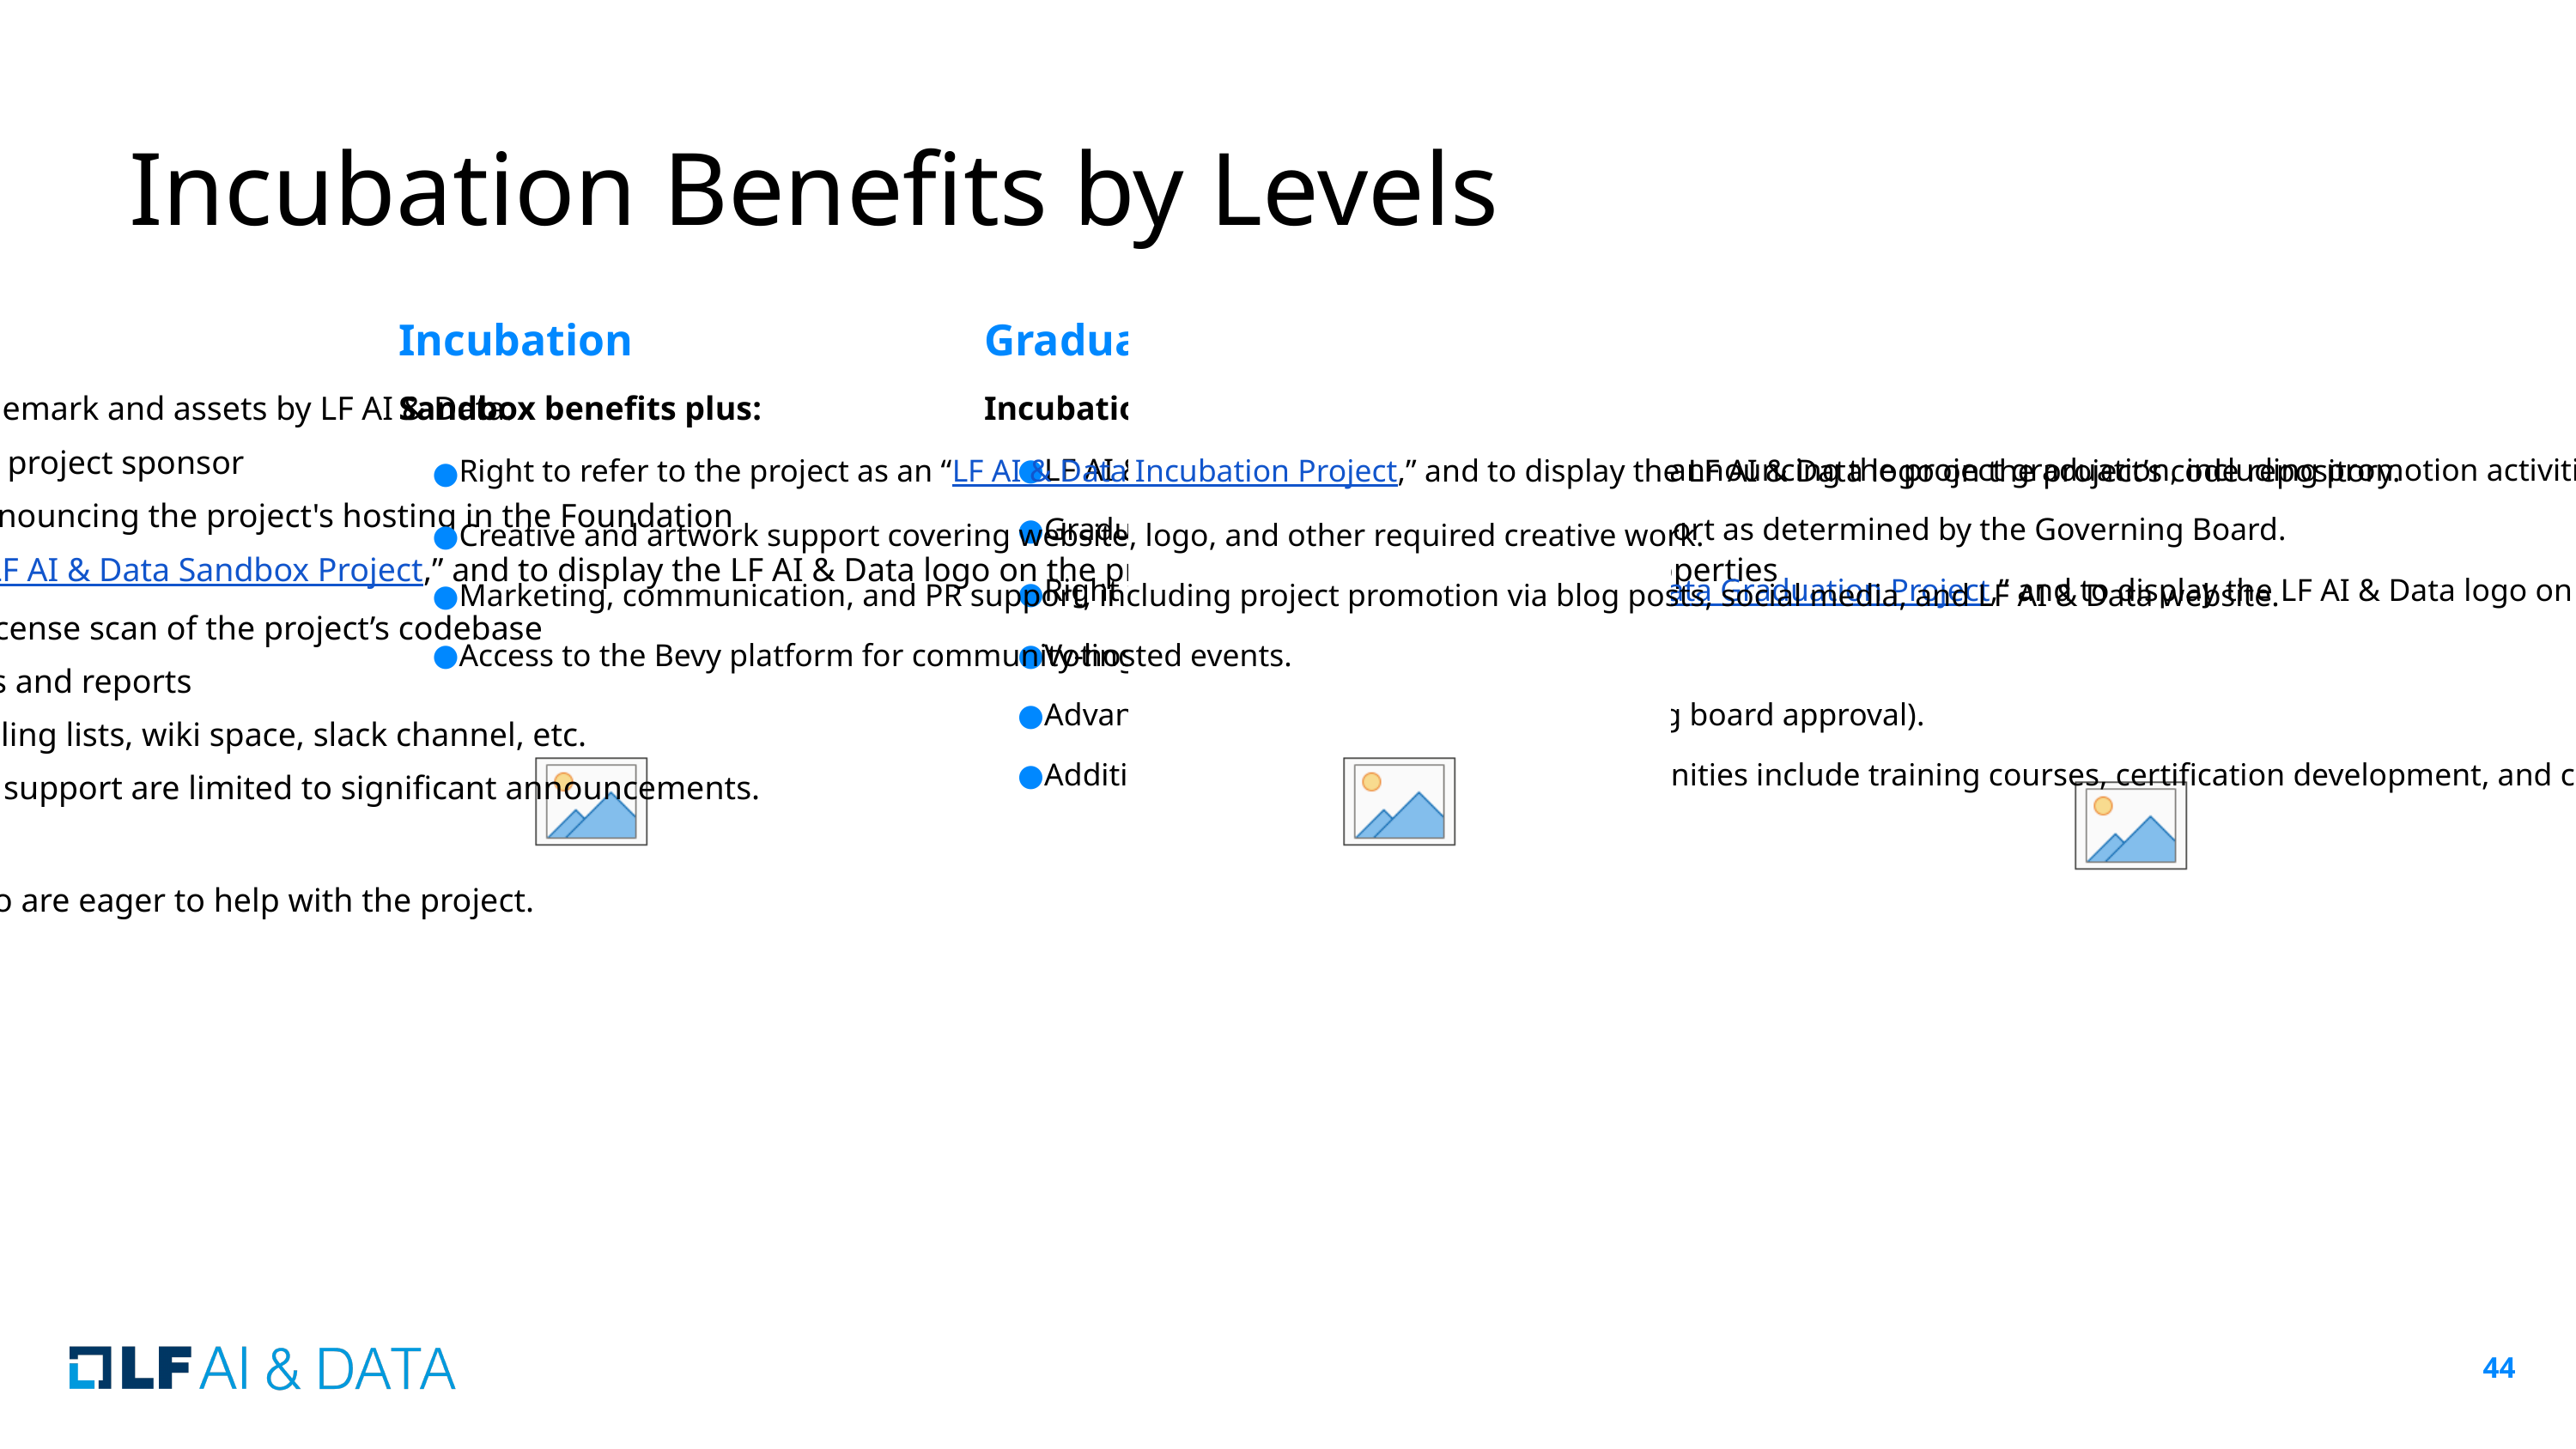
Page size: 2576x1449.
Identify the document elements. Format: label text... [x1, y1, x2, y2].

picture [1128, 292, 1672, 1312]
picture [133, 292, 1050, 1312]
picture [1795, 292, 2467, 1361]
title Incubation Benefits by Levels [129, 124, 2530, 287]
slide_number ‹#› [2386, 1313, 2542, 1425]
picture [61, 1341, 461, 1397]
